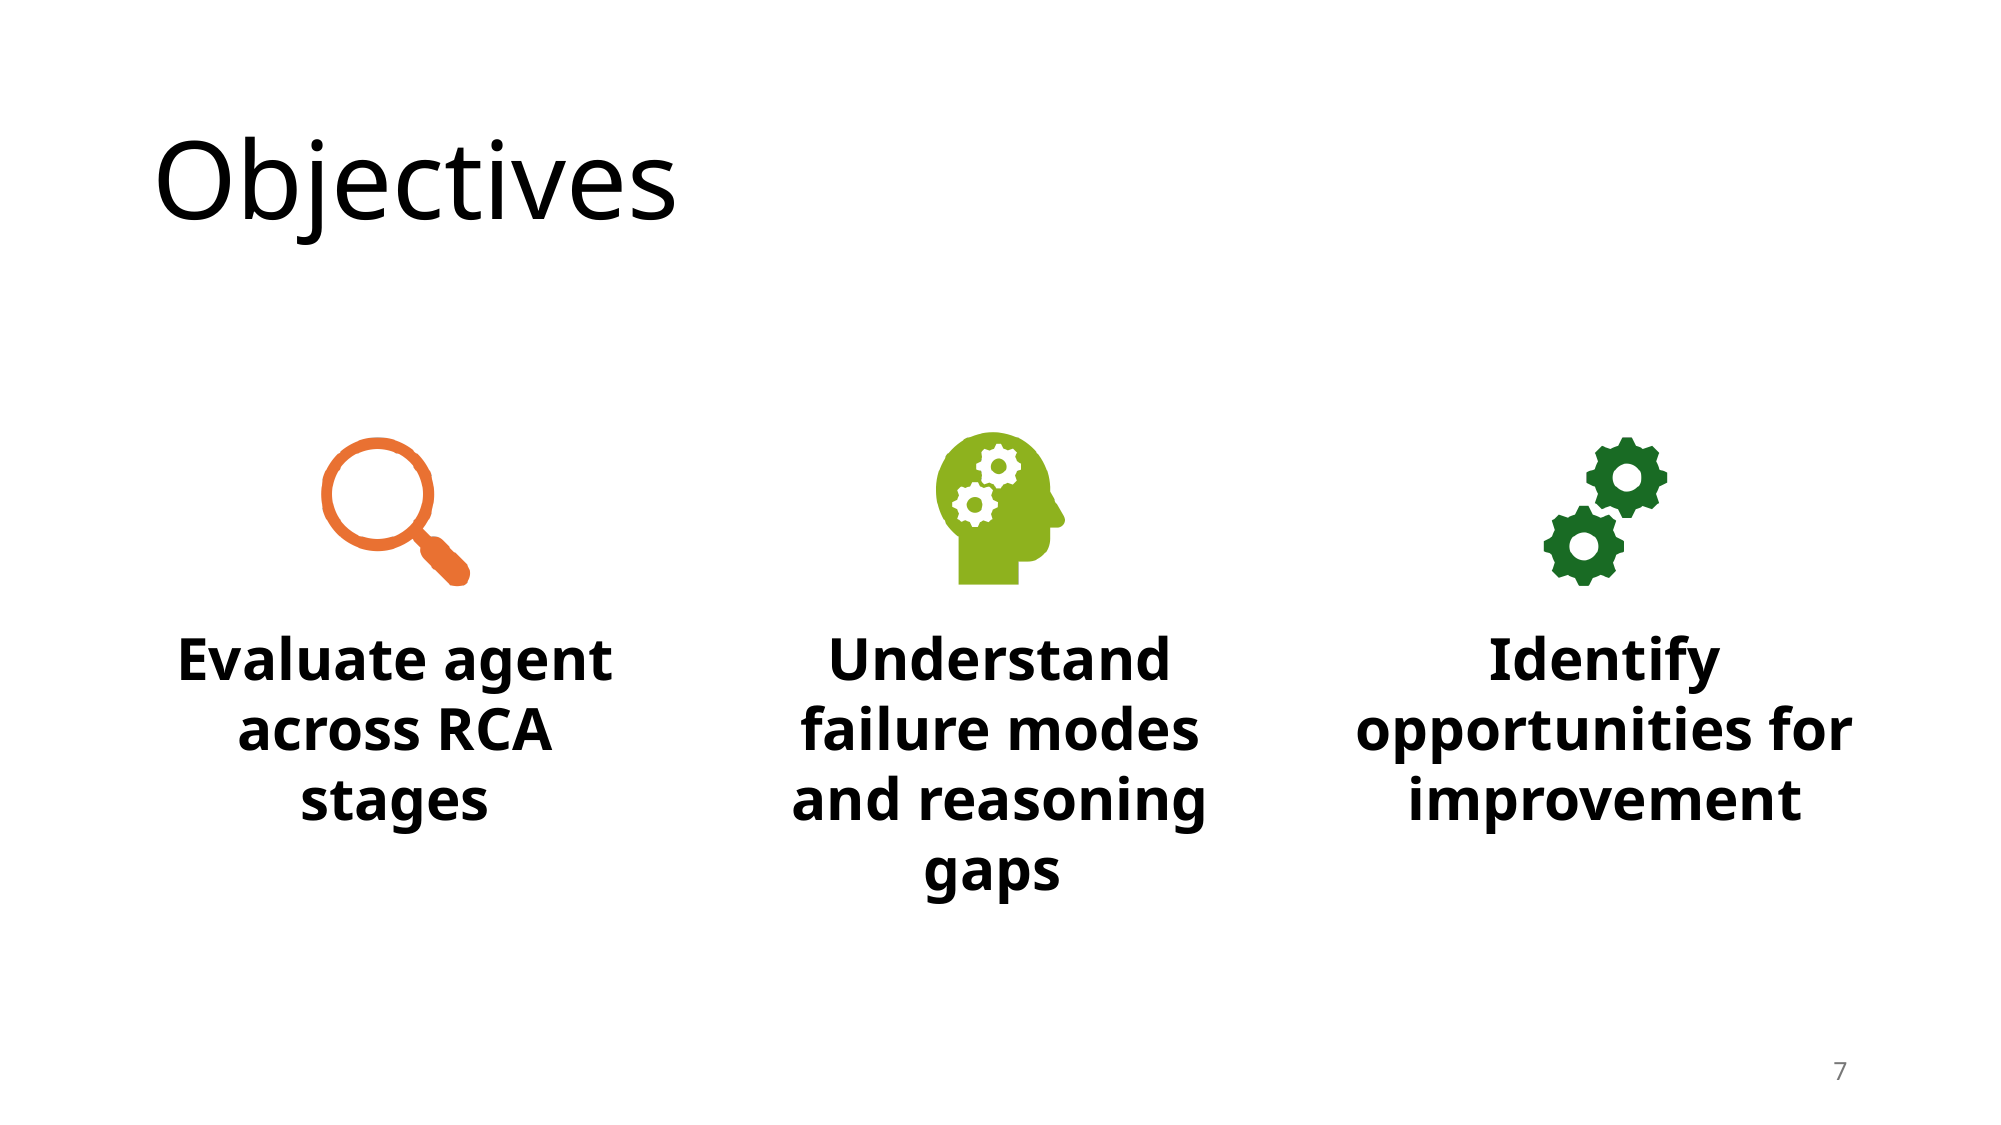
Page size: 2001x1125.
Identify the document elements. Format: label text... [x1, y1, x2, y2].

slide_number 6 [1412, 1042, 1863, 1103]
title Objectives [137, 91, 1863, 278]
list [136, 298, 1863, 1014]
